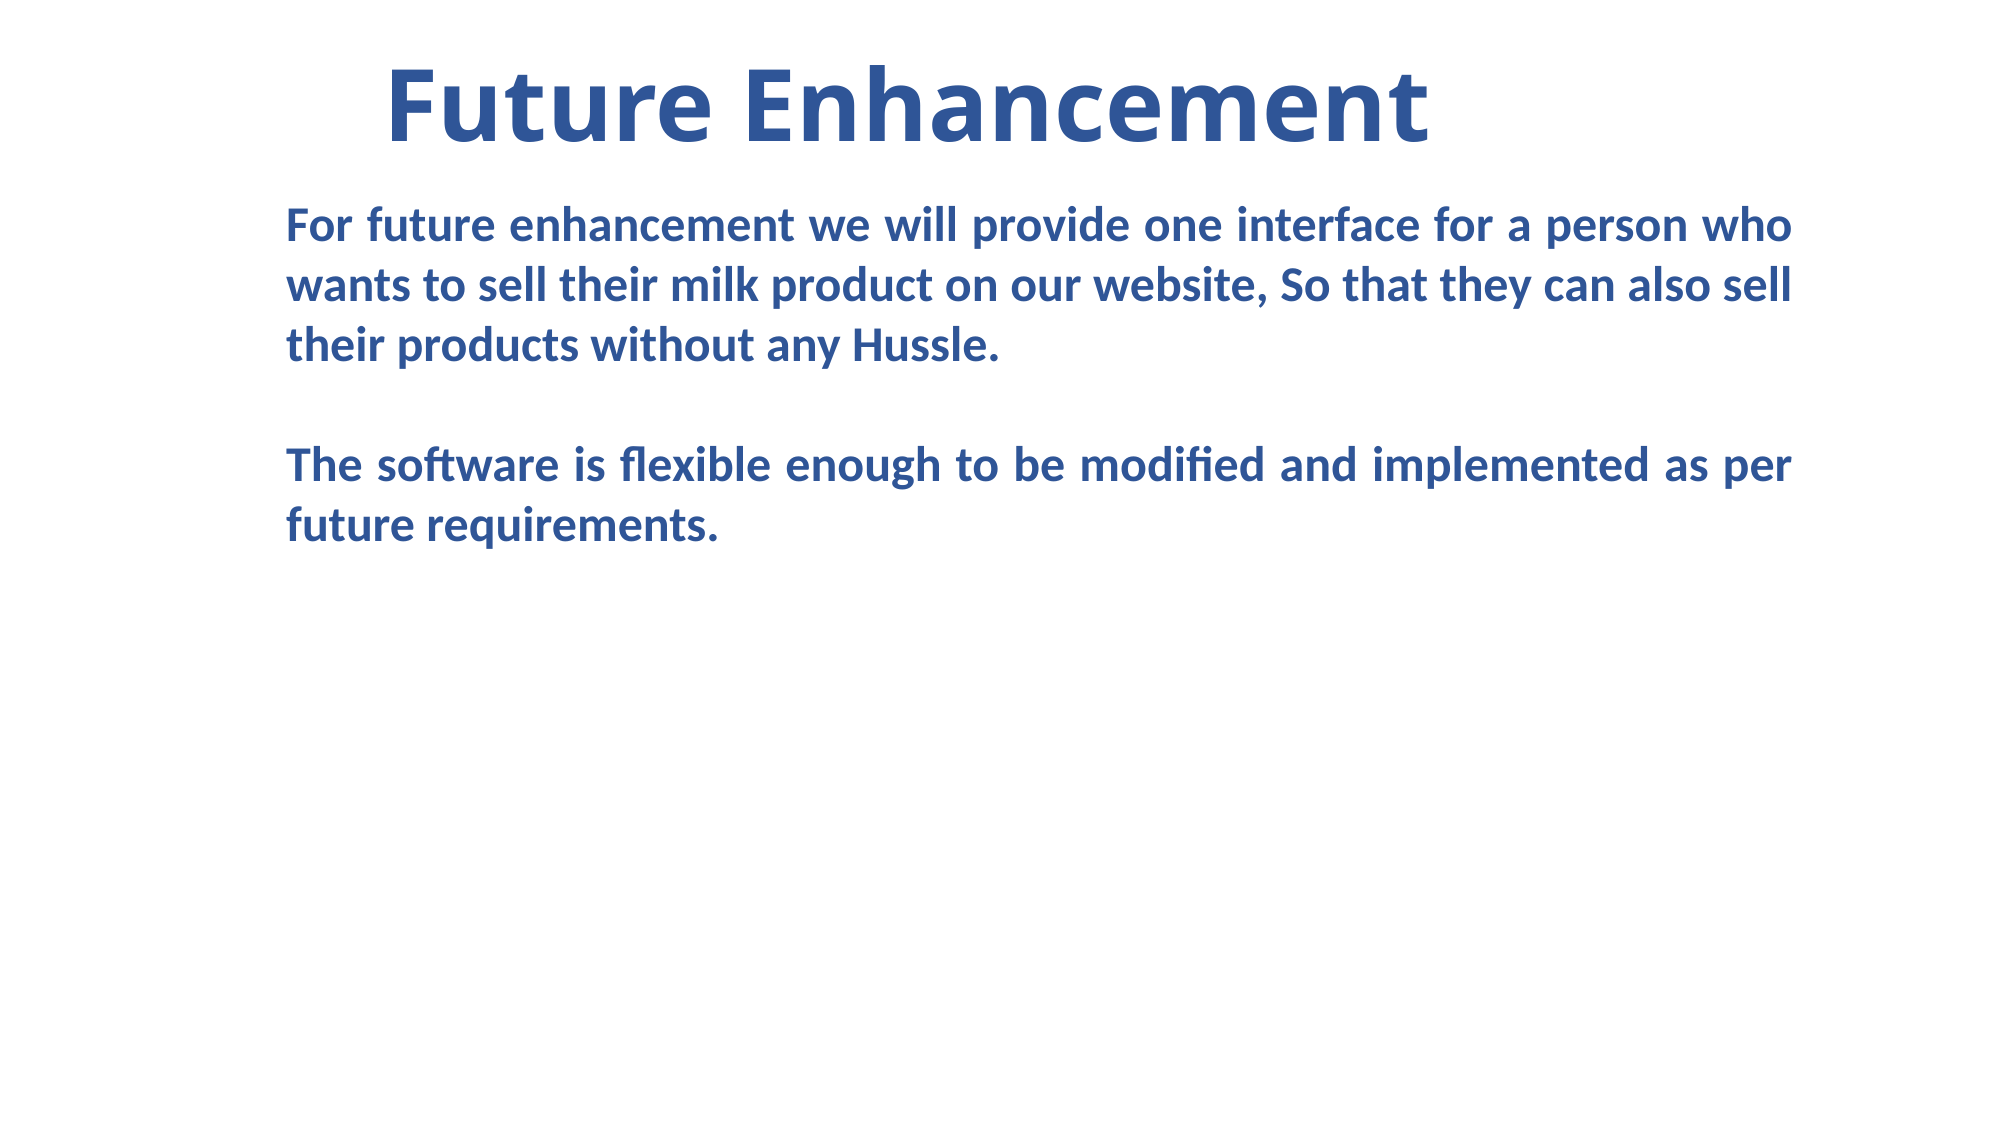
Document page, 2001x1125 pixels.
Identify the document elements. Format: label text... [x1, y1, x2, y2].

text_box For future enhancement we will provide one interface for a person who wants to sell their milk product on our website, So that they can also sell their products without any Hussle. The software is flexible enough to be modified and implemented as per future requirements. [271, 183, 1809, 619]
text_box Future Enhancement [108, 33, 1572, 169]
